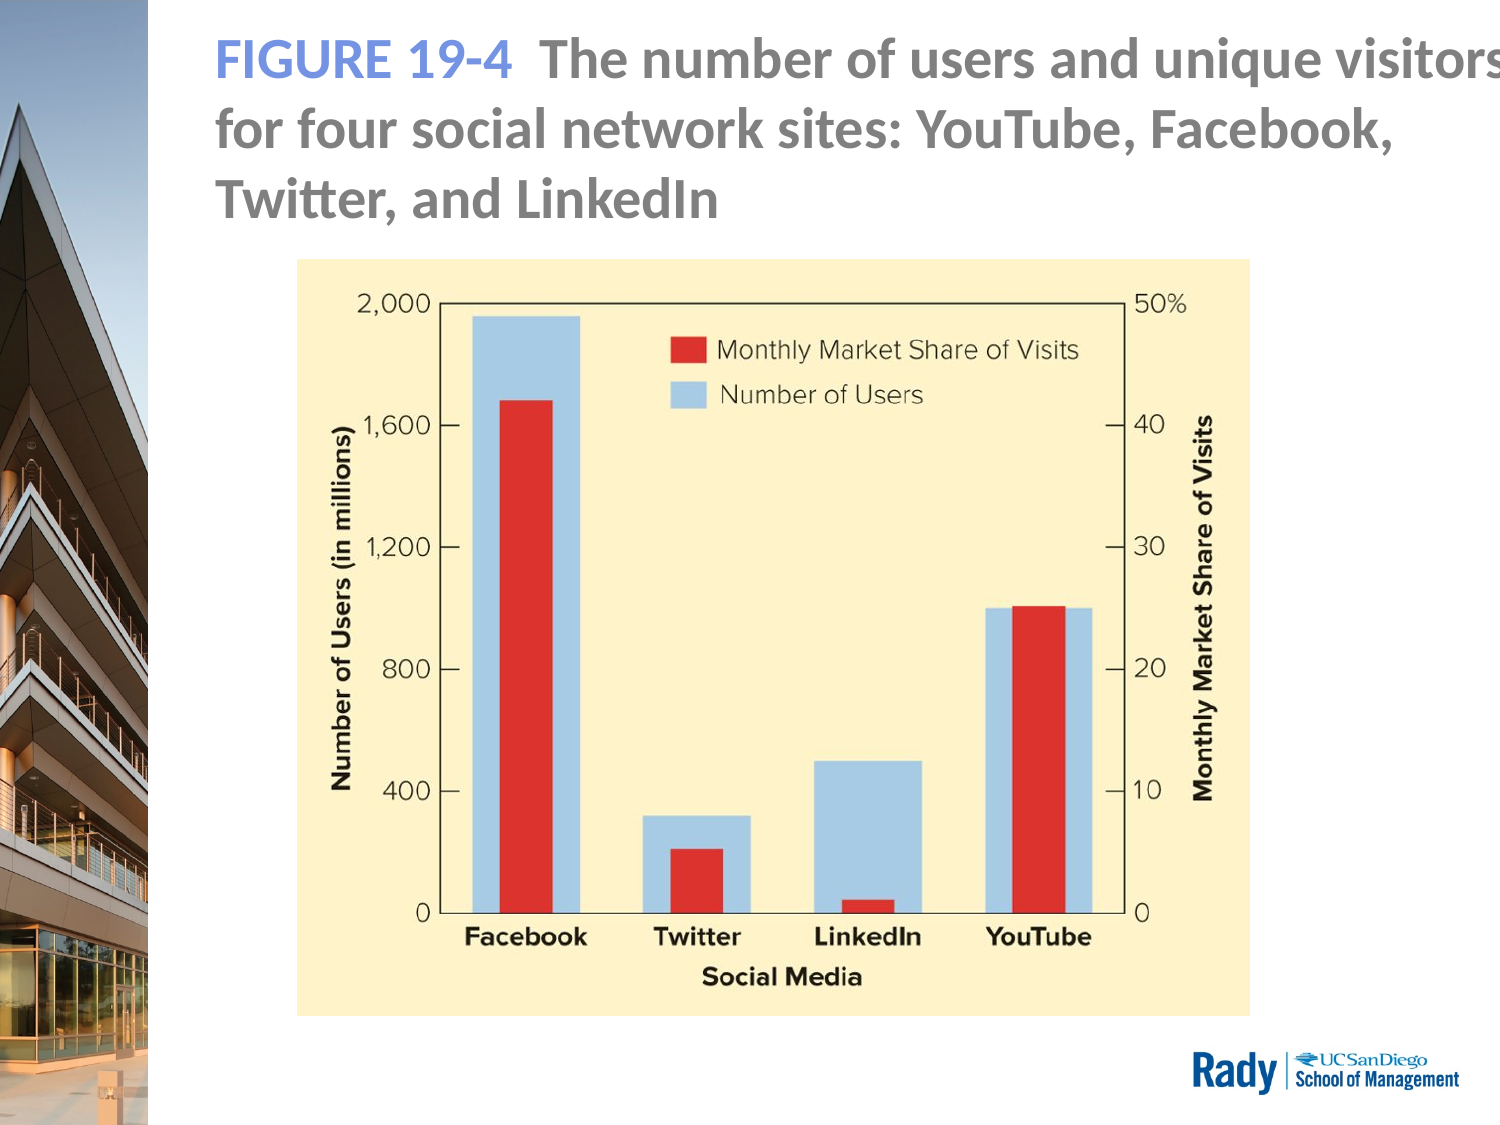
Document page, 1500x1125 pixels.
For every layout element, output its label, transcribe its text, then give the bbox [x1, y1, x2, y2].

title FIGURE 19-4 The number of users and unique visitors for four social network sites: YouTube, Facebook, Twitter, and LinkedIn [199, 74, 1500, 176]
picture [1187, 1044, 1463, 1101]
picture [0, 0, 148, 1125]
picture [297, 258, 1251, 1016]
